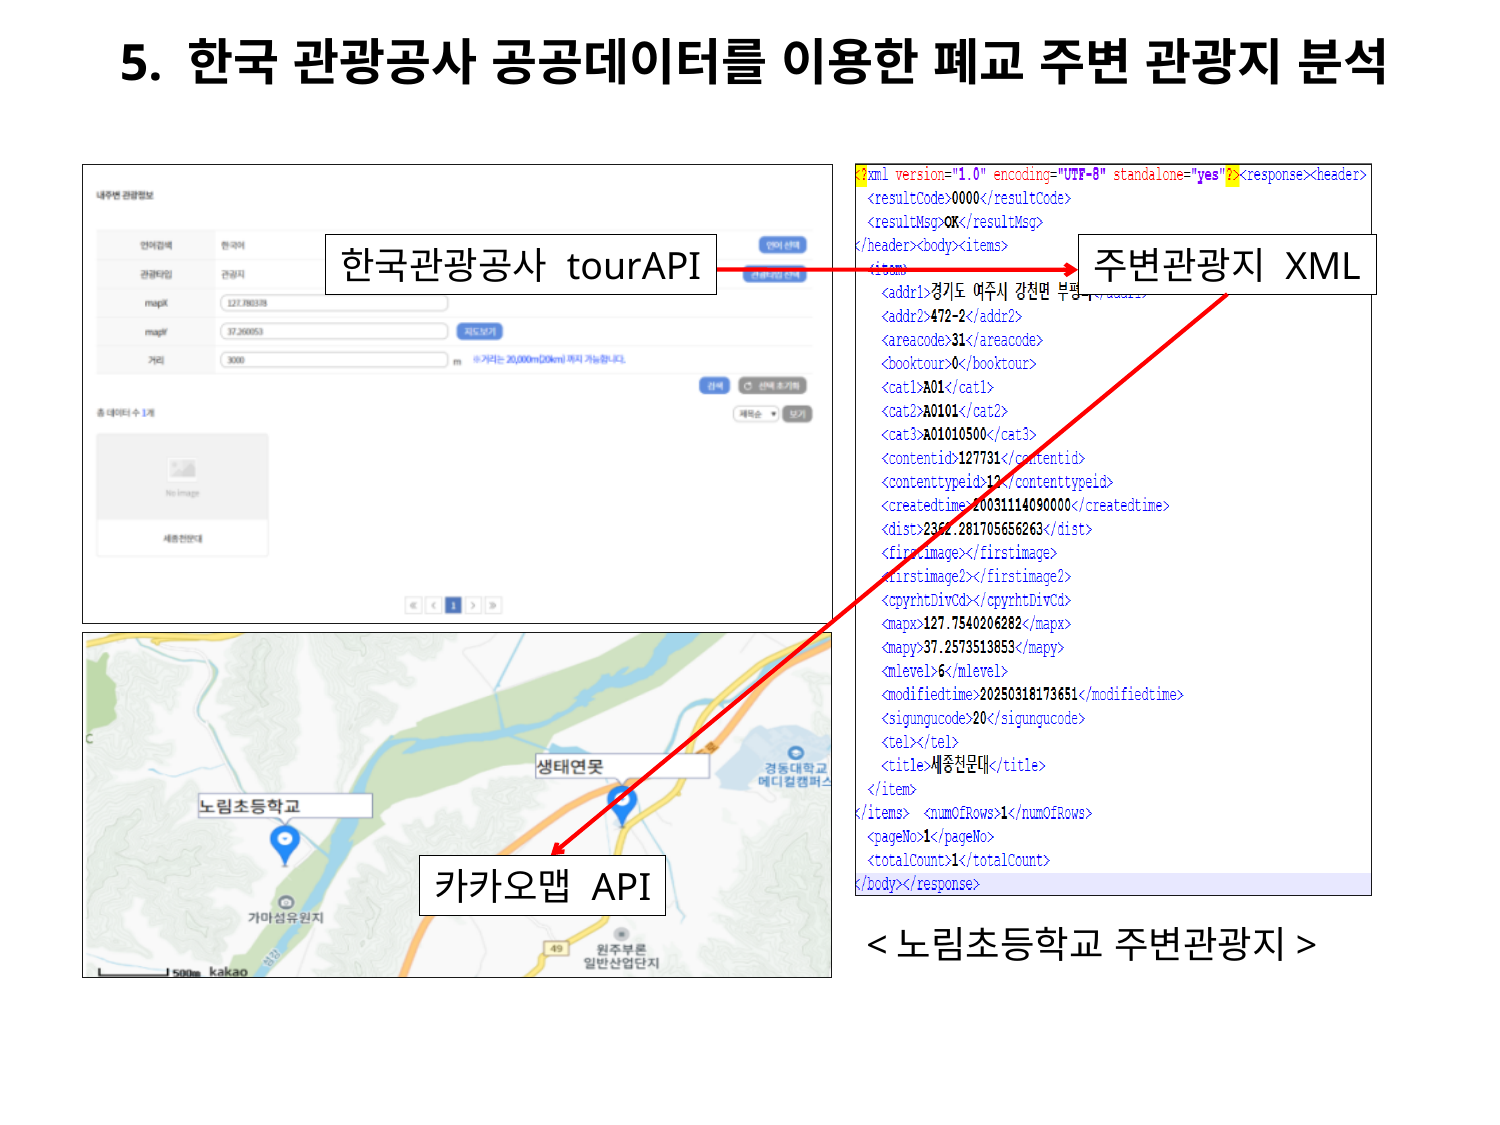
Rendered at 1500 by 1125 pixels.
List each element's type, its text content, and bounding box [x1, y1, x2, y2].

text_box 5. 한국 관광공사 공공데이터를 이용한 폐교 주변 관광지 분석 [0, 23, 1500, 129]
picture [855, 163, 1372, 897]
picture [81, 163, 834, 624]
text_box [608, 236, 1170, 914]
picture [81, 632, 833, 979]
text_box <노림초등학교 주변관광지> [851, 913, 1333, 974]
